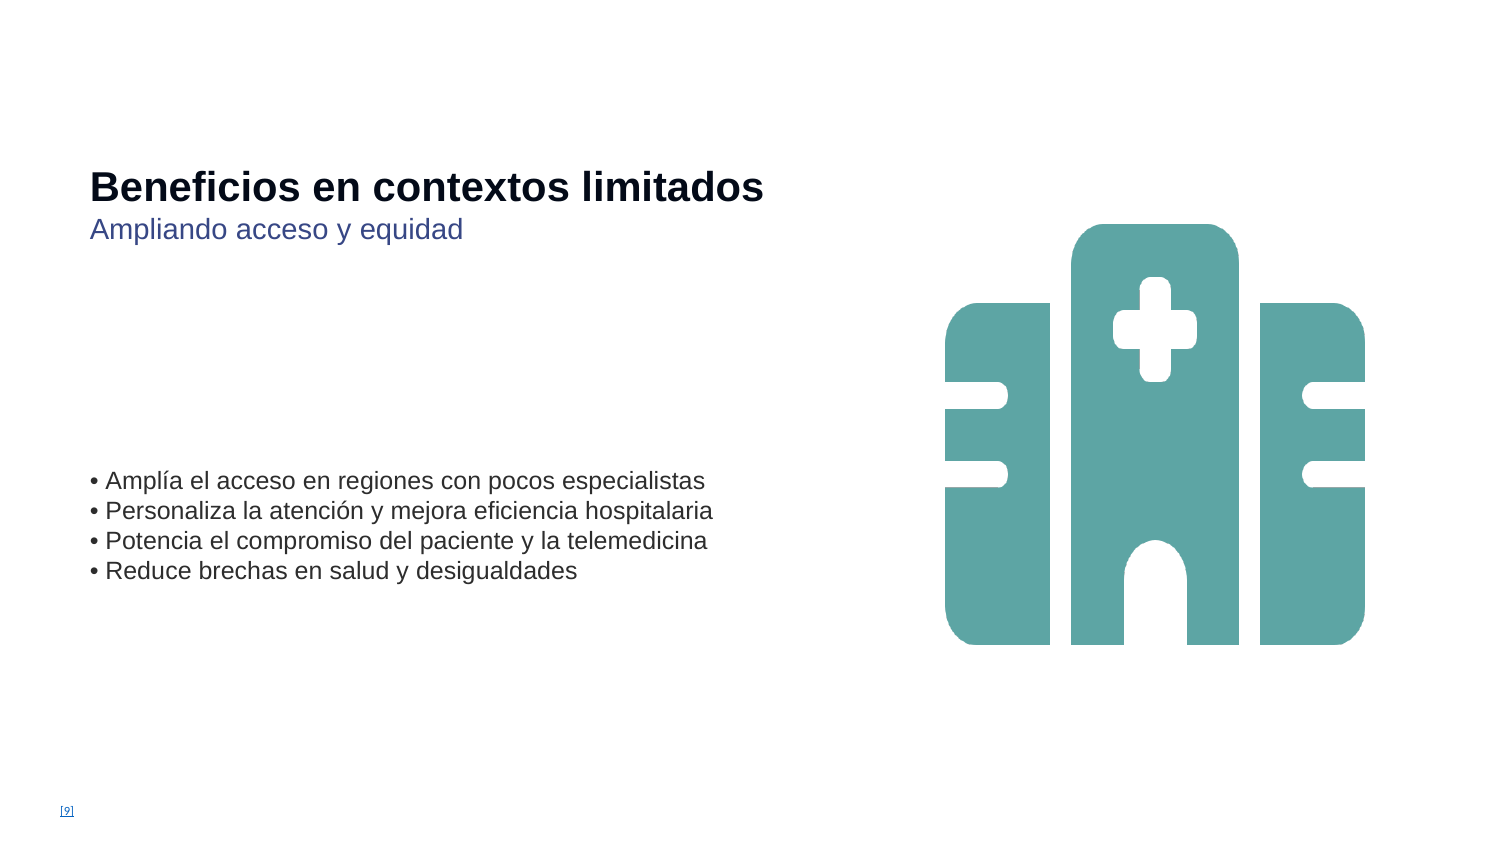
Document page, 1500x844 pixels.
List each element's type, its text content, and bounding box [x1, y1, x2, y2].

text_box Beneficios en contextos limitados Ampliando acceso y equidad [74, 119, 900, 285]
text_box • Amplía el acceso en regiones con pocos especialistas • Personaliza la atención y mejora eficiencia hospitalaria • Potencia el compromiso del paciente y la telemedicina • Reduce brechas en salud y desigualdades [74, 299, 900, 750]
text_box [9] [59, 791, 1440, 829]
picture [944, 224, 1365, 645]
